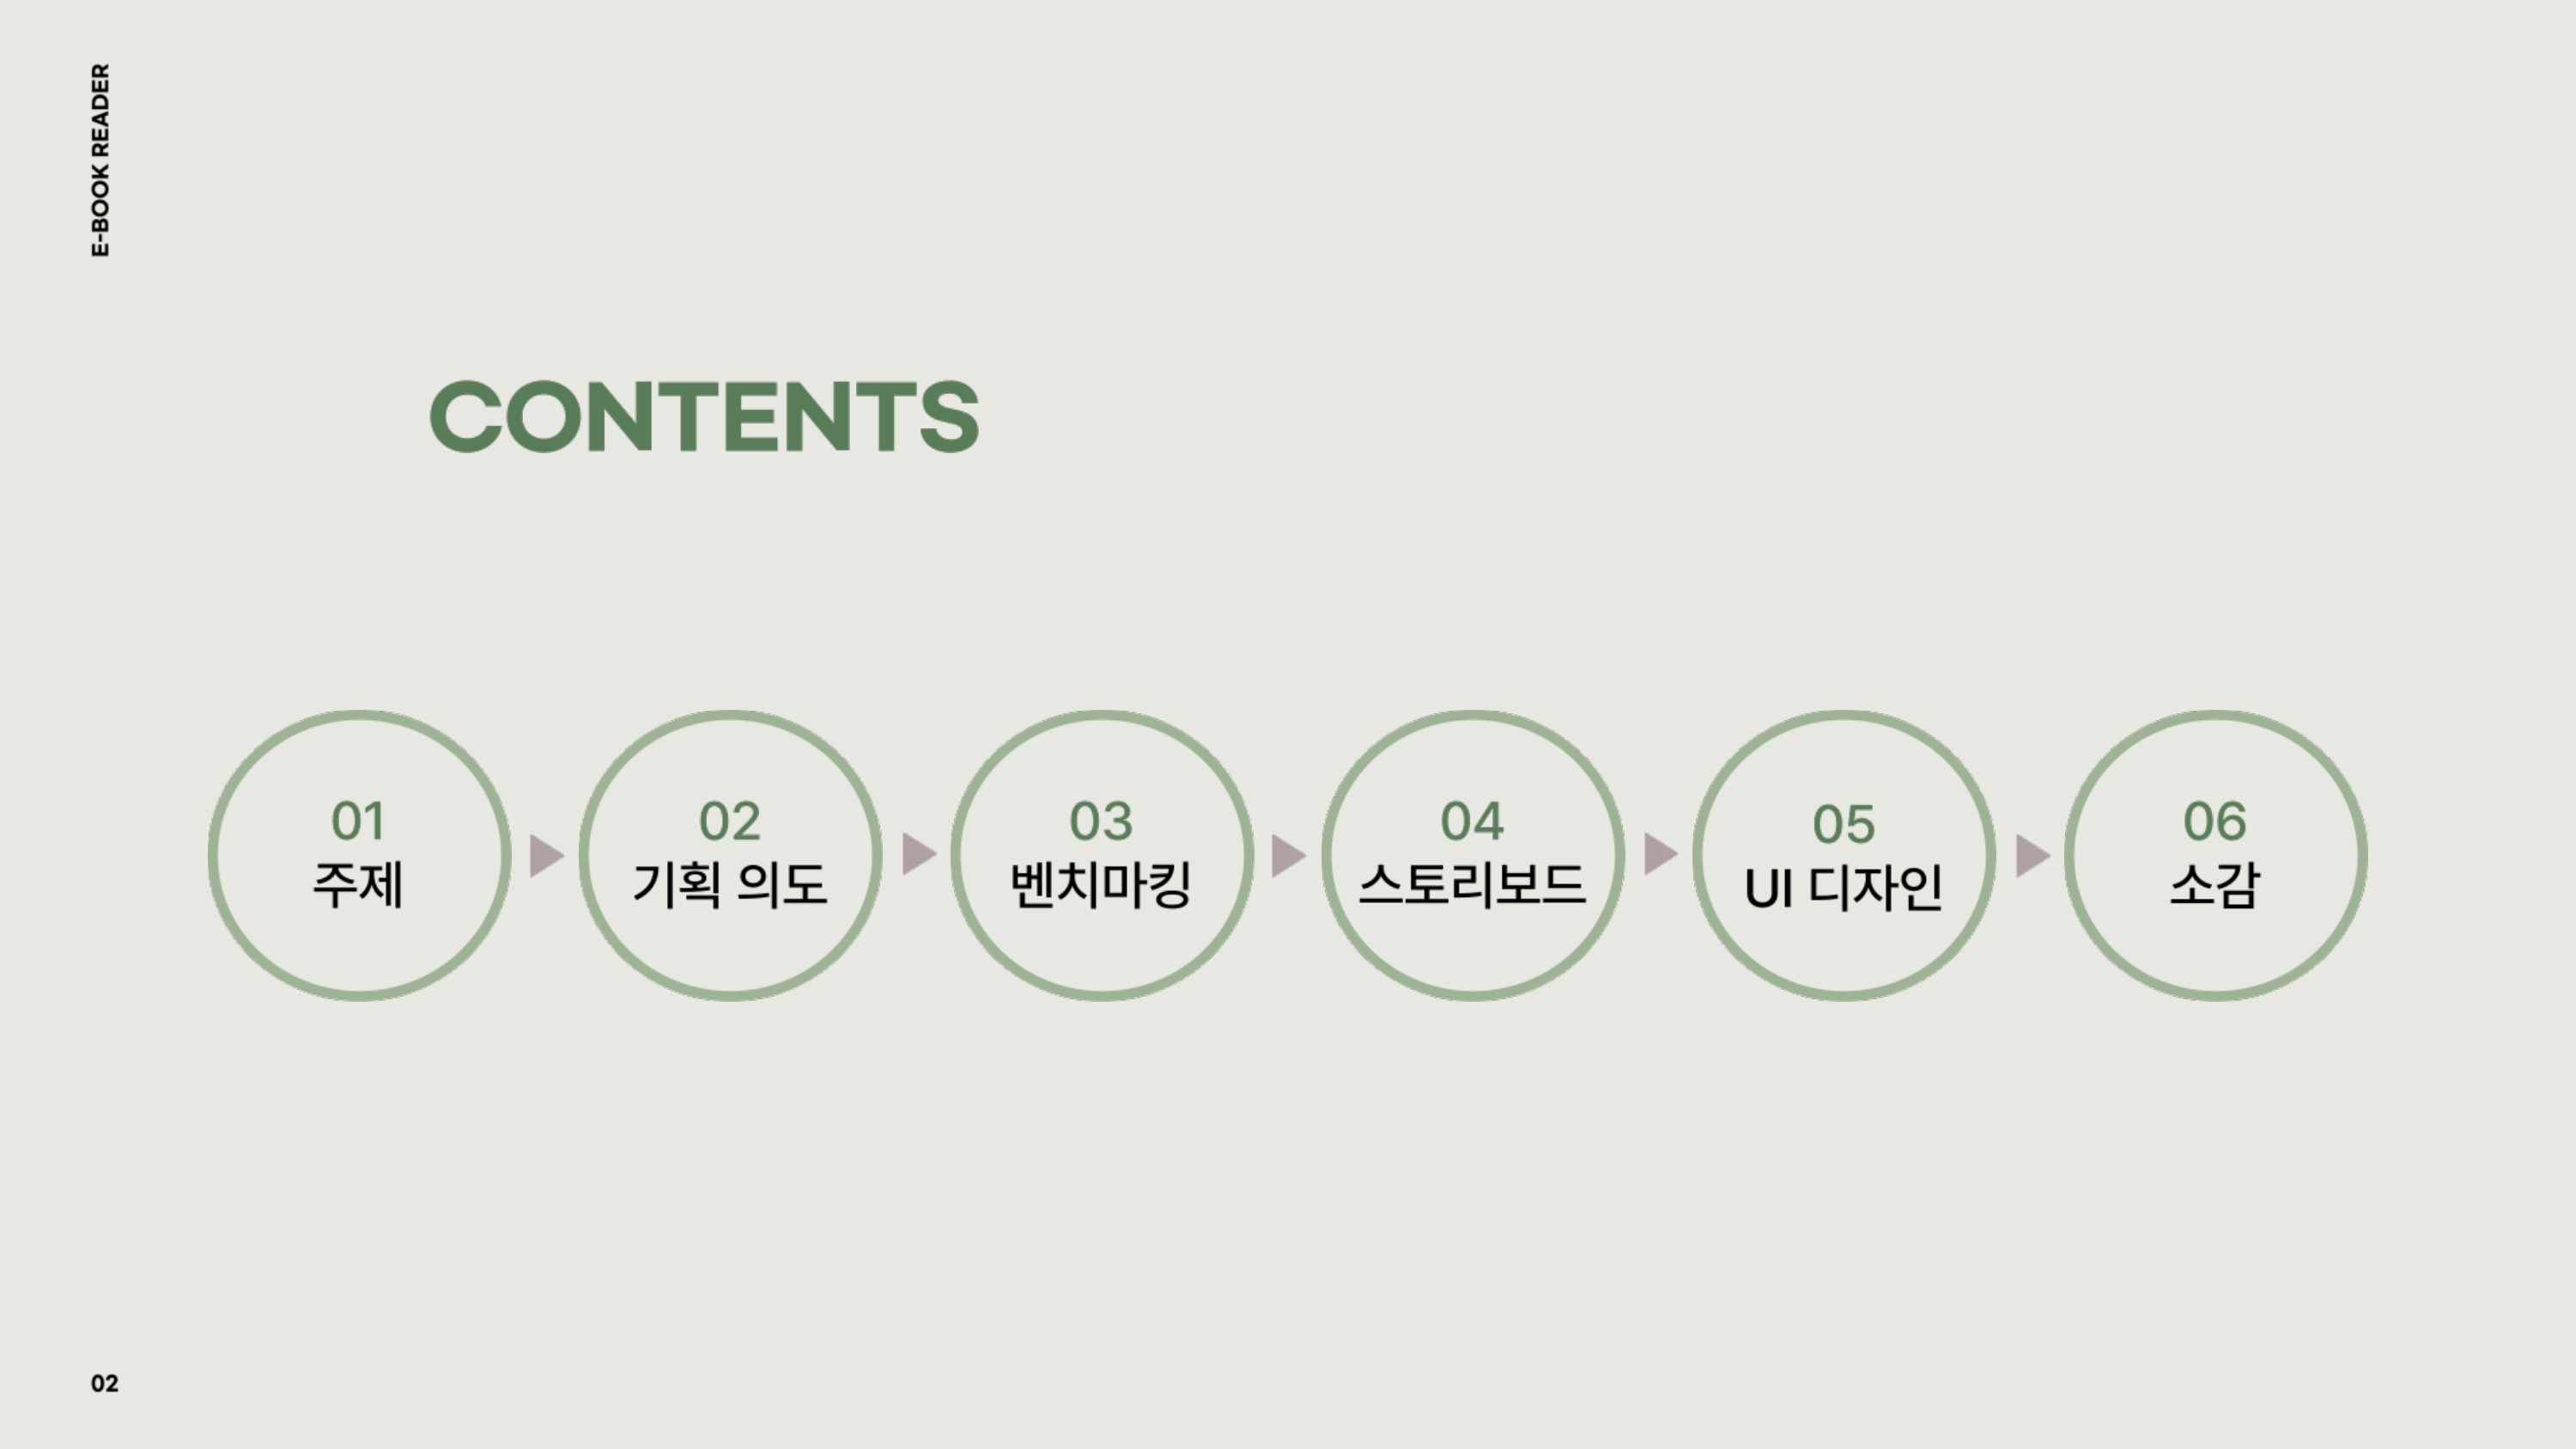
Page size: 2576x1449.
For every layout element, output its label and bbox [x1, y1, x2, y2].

text_box [1321, 710, 1625, 1002]
picture [2016, 834, 2050, 838]
picture [1345, 775, 1612, 934]
text_box [1266, 838, 1311, 874]
picture [902, 872, 937, 876]
picture [2108, 775, 2286, 933]
picture [1716, 778, 1965, 937]
picture [623, 775, 853, 934]
text_box [950, 710, 1255, 1002]
text_box [2011, 838, 2057, 874]
picture [1272, 834, 1306, 838]
picture [530, 834, 564, 838]
picture [1644, 872, 1678, 876]
picture [974, 775, 1213, 934]
picture [88, 1368, 128, 1402]
text_box [1638, 836, 1684, 872]
text_box [1692, 710, 1996, 1002]
picture [2016, 874, 2050, 878]
picture [902, 833, 937, 836]
picture [1644, 833, 1678, 836]
picture [0, 55, 213, 276]
text_box [896, 836, 942, 872]
picture [1272, 874, 1306, 878]
picture [251, 775, 425, 934]
text_box [2063, 710, 2368, 1002]
text_box [579, 710, 884, 1002]
picture [530, 874, 564, 878]
text_box [524, 838, 570, 874]
text_box [208, 710, 512, 1002]
picture [415, 354, 1018, 492]
